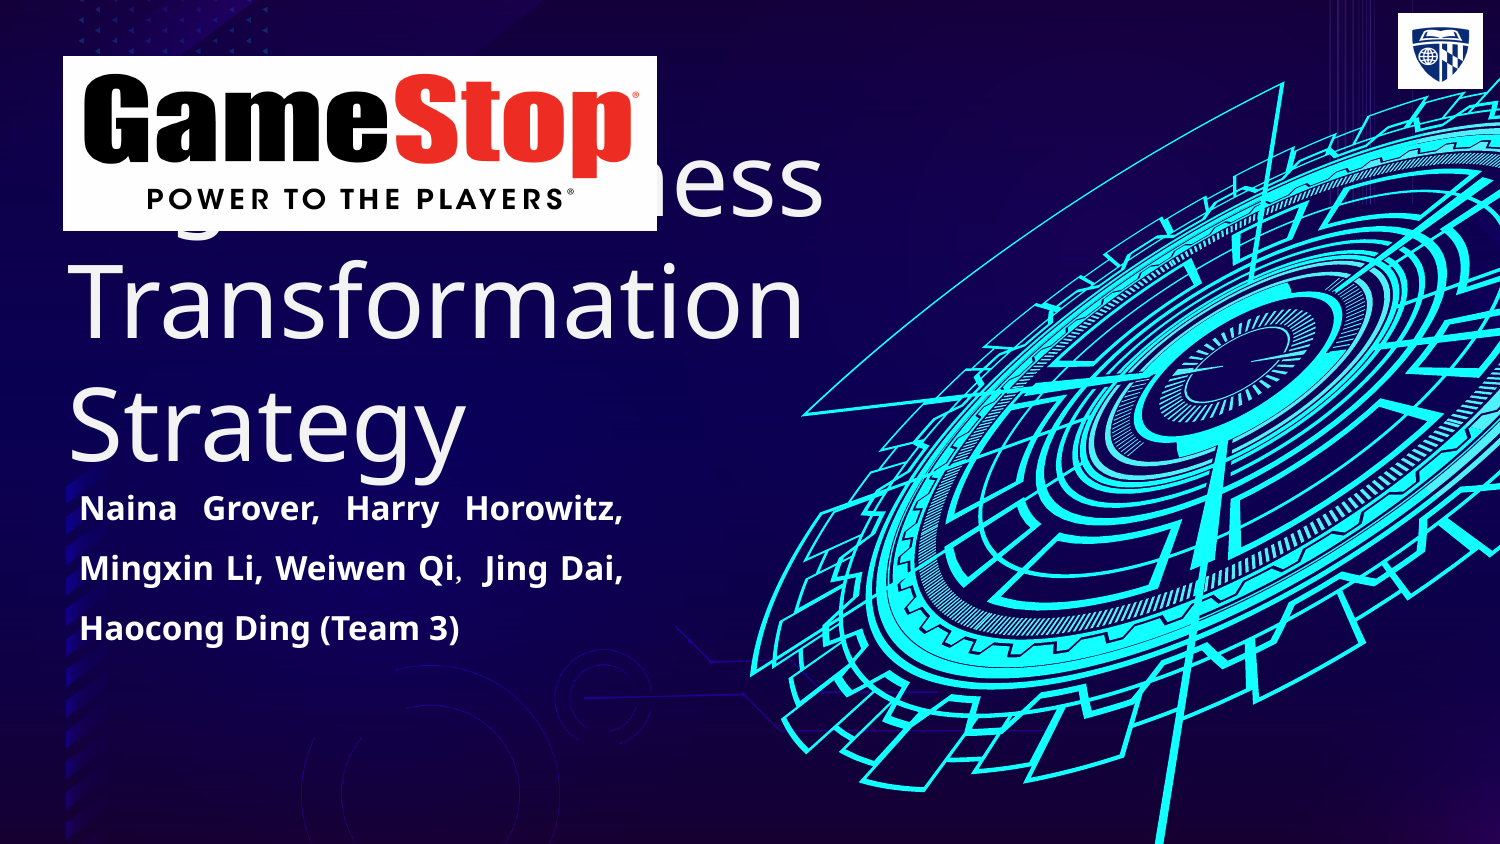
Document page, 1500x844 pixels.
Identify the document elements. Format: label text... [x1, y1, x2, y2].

subtitle Naina Grover, Harry Horowitz, Mingxin Li, Weiwen Qi, Jing Dai, Haocong Ding (Team 3) [63, 619, 640, 663]
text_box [749, 78, 1500, 844]
title Digital Business Transformation Strategy [52, 325, 744, 619]
picture [0, 0, 1500, 844]
